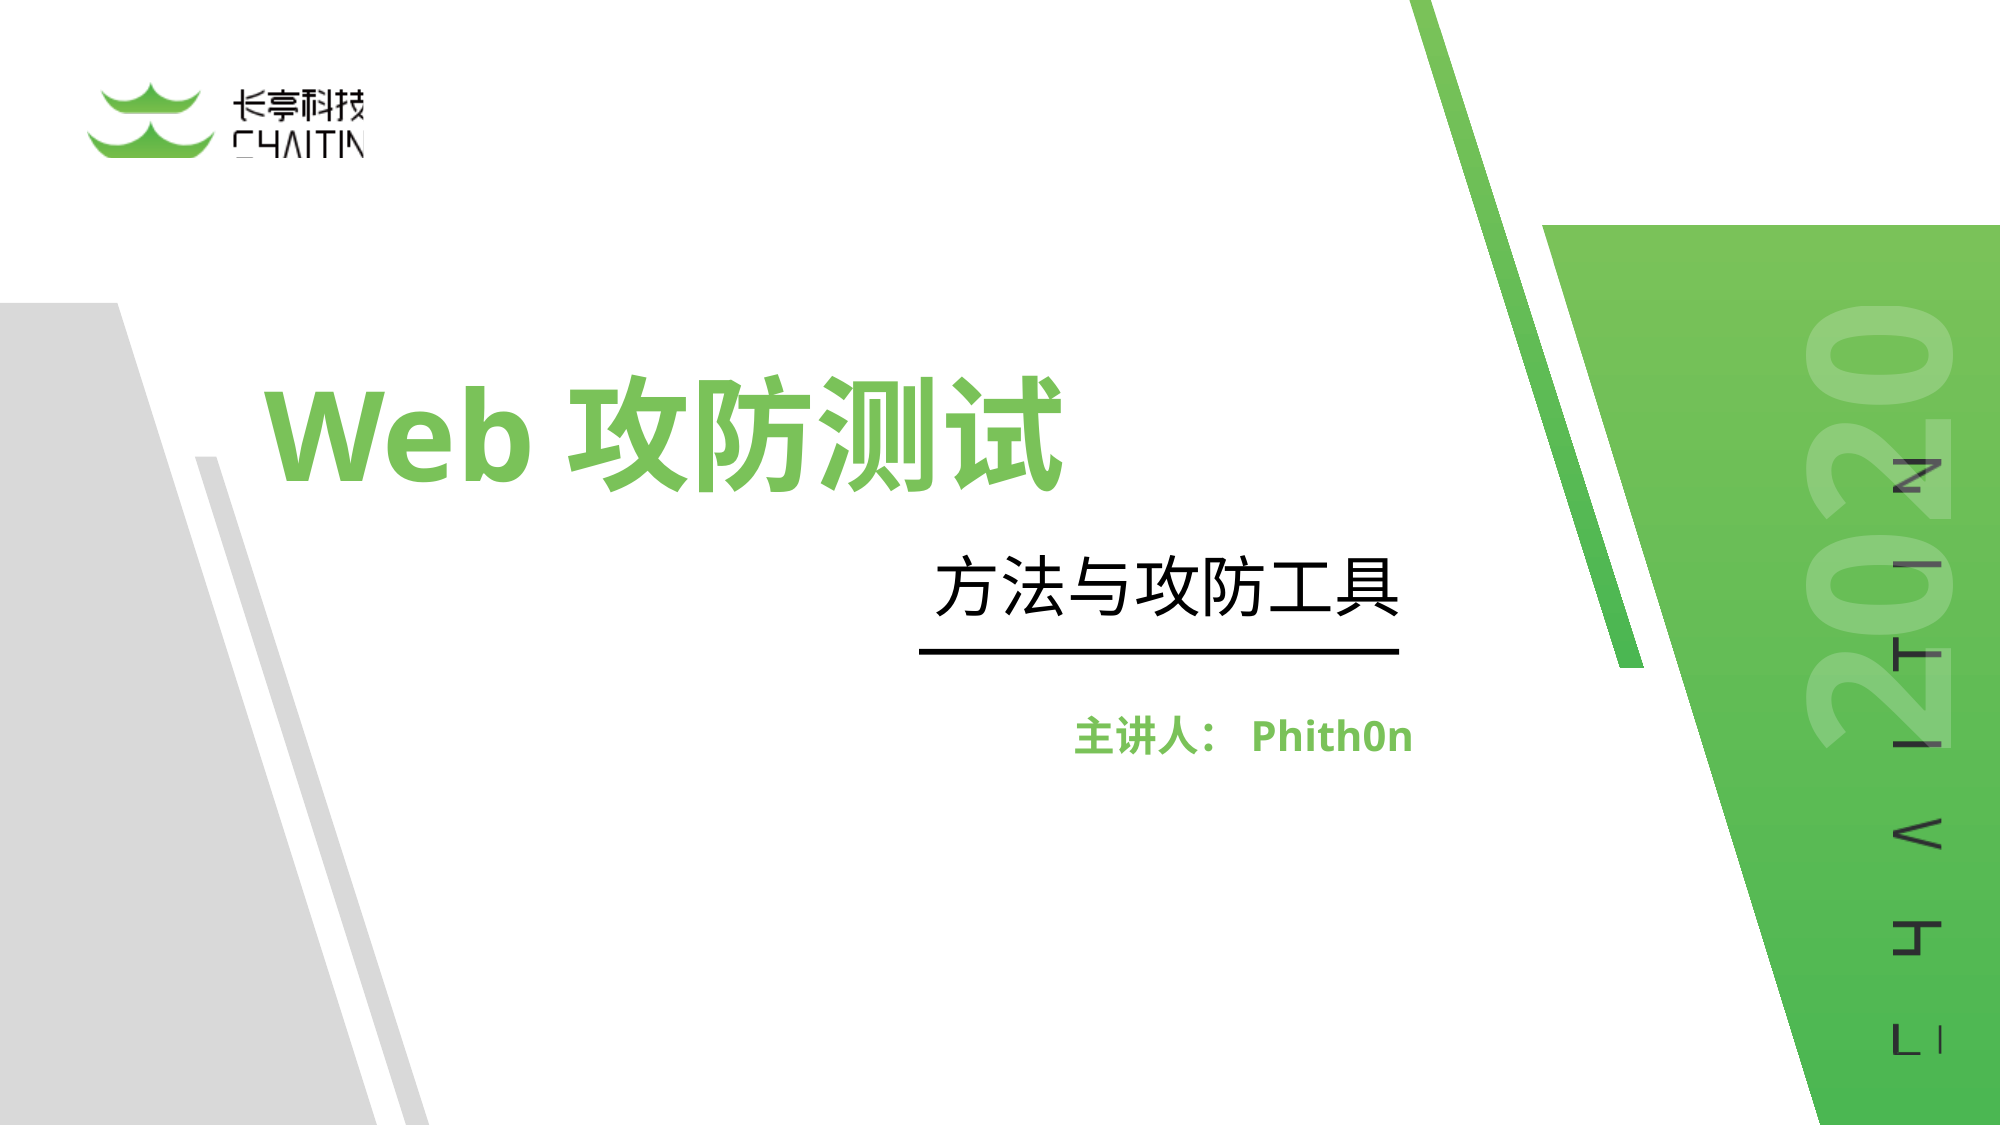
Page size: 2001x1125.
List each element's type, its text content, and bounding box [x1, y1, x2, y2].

text_box 主讲人：Phith0n [1058, 677, 1431, 767]
title [197, 655, 1923, 874]
text_box 2020 [1742, 240, 2000, 772]
text_box [918, 648, 1400, 656]
text_box Web攻防测试 [249, 348, 1118, 514]
text_box 方法与攻防工具 [919, 537, 1571, 633]
